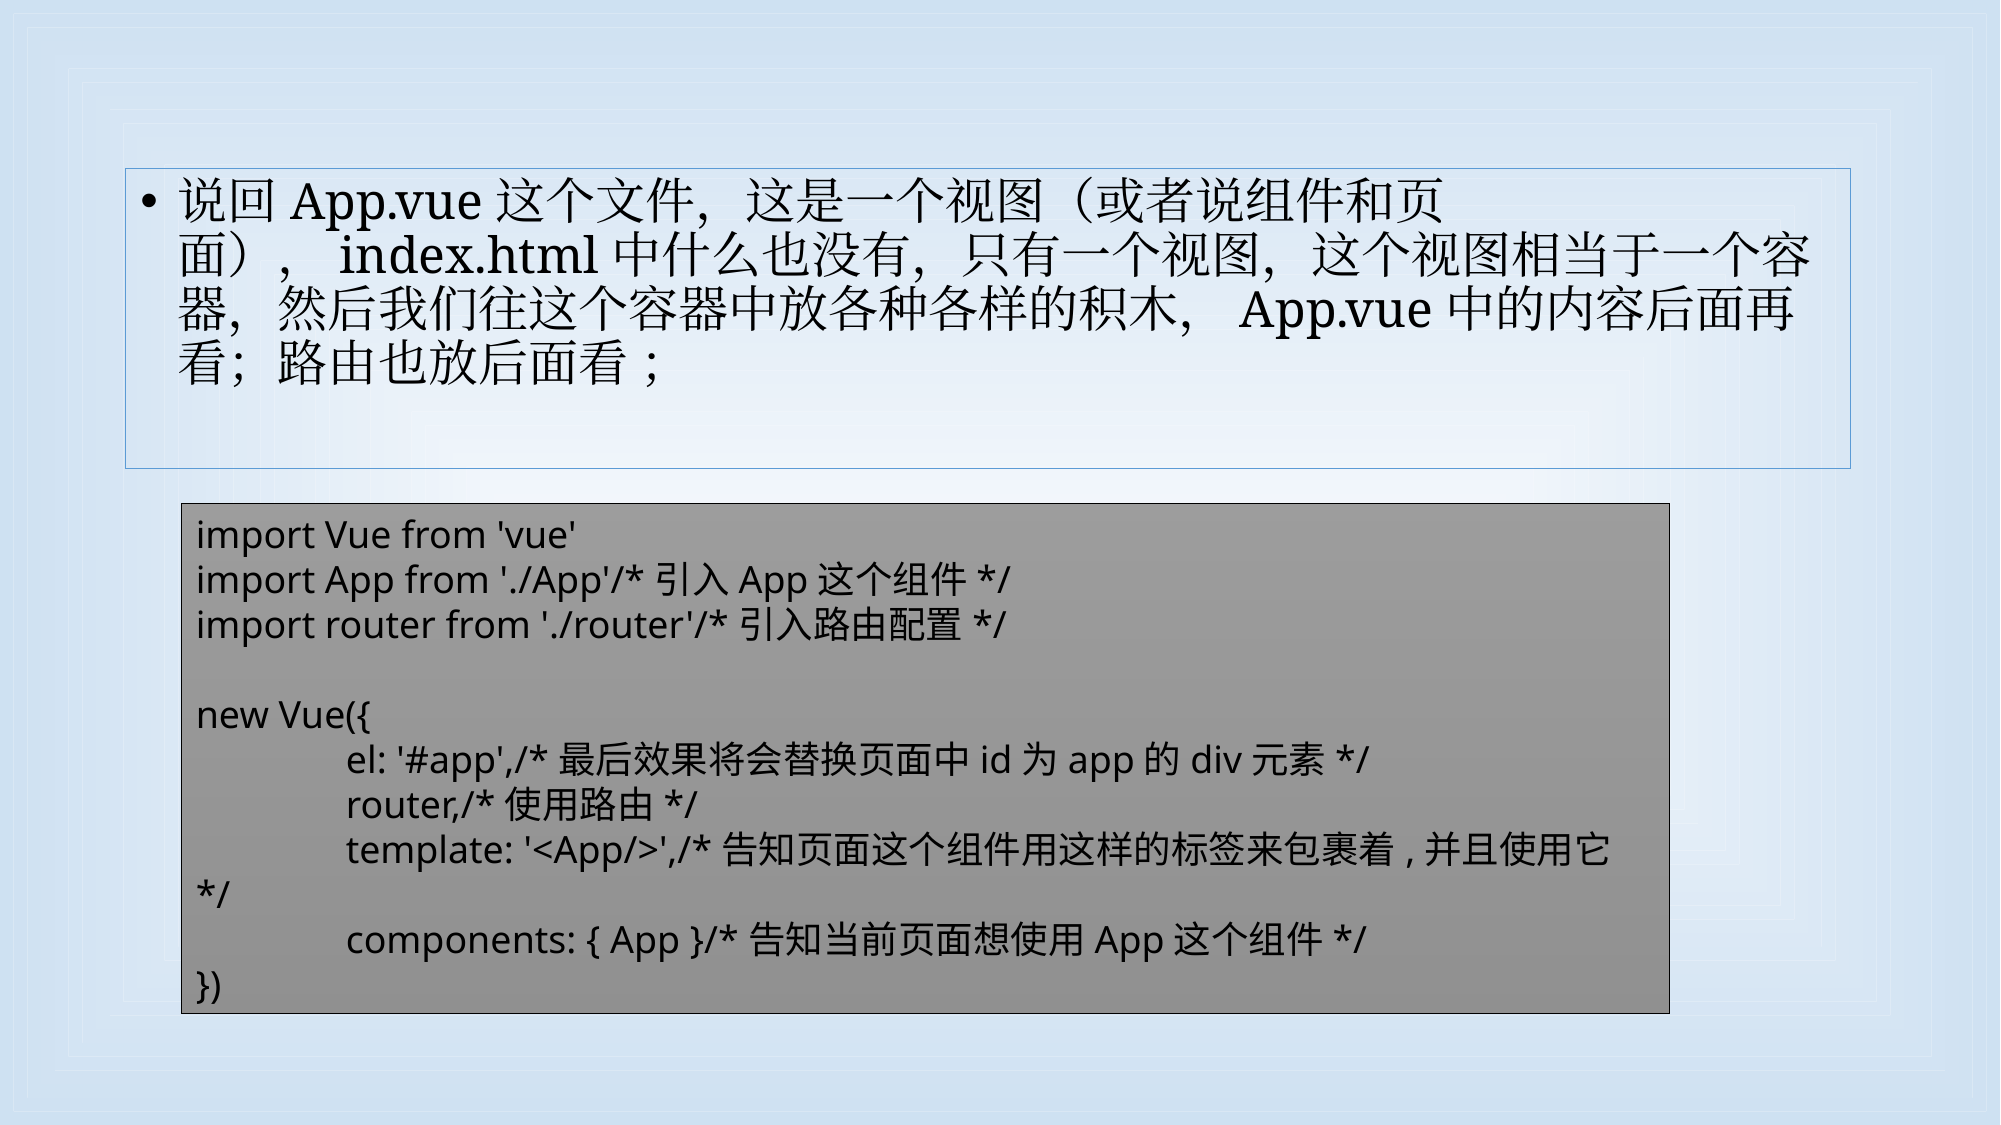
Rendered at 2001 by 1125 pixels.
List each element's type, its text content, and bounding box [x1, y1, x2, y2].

text_box import Vue from 'vue' import App from './App'/*引入App这个组件*/ import router from './router'/*引入路由配置*/ new Vue({ el: '#app',/*最后效果将会替换页面中id为app的div元素*/ router,/*使用路由*/ template: '<App/>',/*告知页面这个组件用这样的标签来包裹着,并且使用它*/ components: { App }/*告知当前页面想使用App这个组件*/ }) [181, 503, 1670, 1014]
title [137, 59, 1863, 278]
list 说回App.vue这个文件，这是一个视图（或者说组件和页面），index.html中什么也没有，只有一个视图，这个视图相当于一个容器，然后我们往这个容器中放各种各样的积木，App.vue中的内容后面再看；路由也放后面看 ； [125, 168, 1851, 469]
